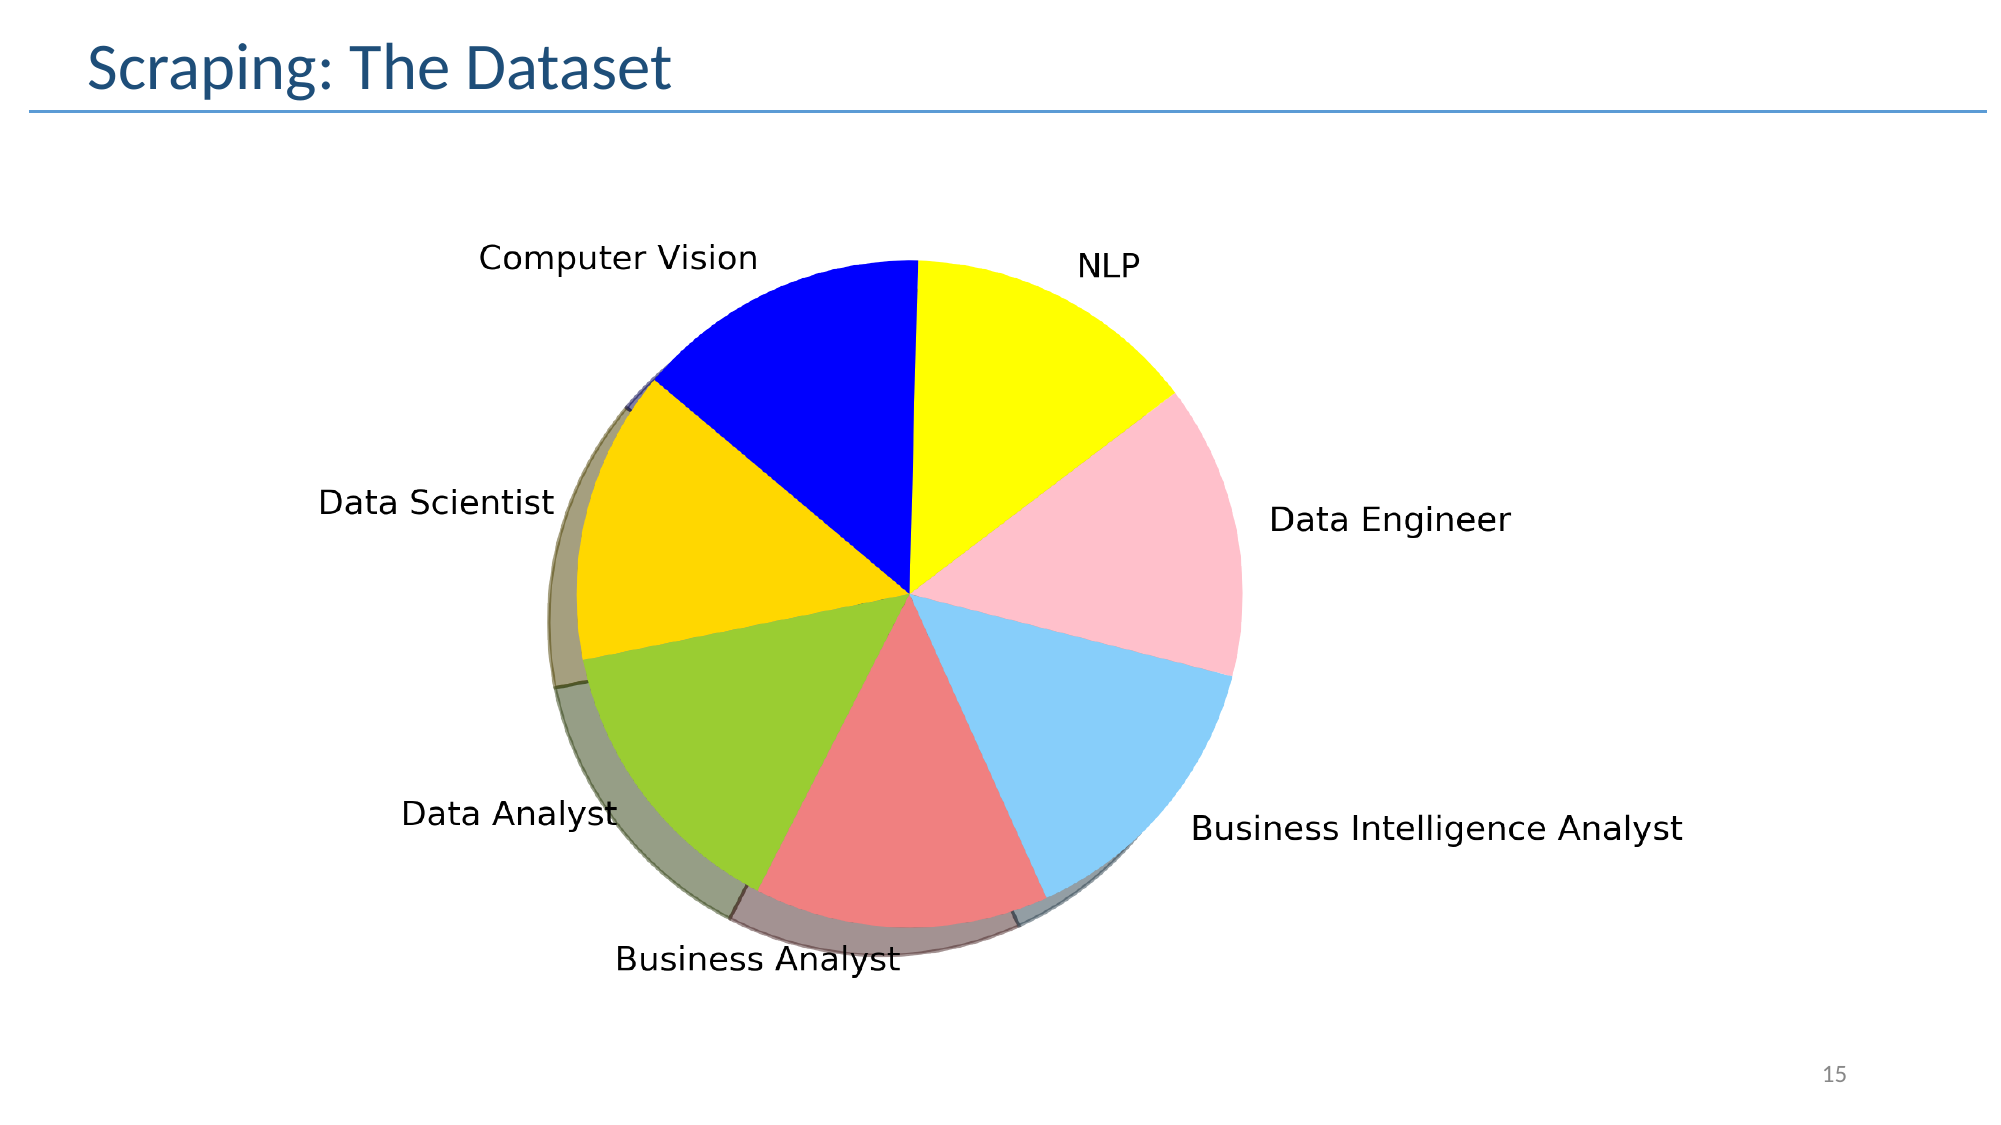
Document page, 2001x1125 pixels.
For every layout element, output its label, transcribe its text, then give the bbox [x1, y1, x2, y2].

slide_number ‹#› [1412, 1042, 1863, 1103]
picture [292, 199, 1708, 1001]
text_box Scraping: The Dataset [72, 15, 1916, 110]
